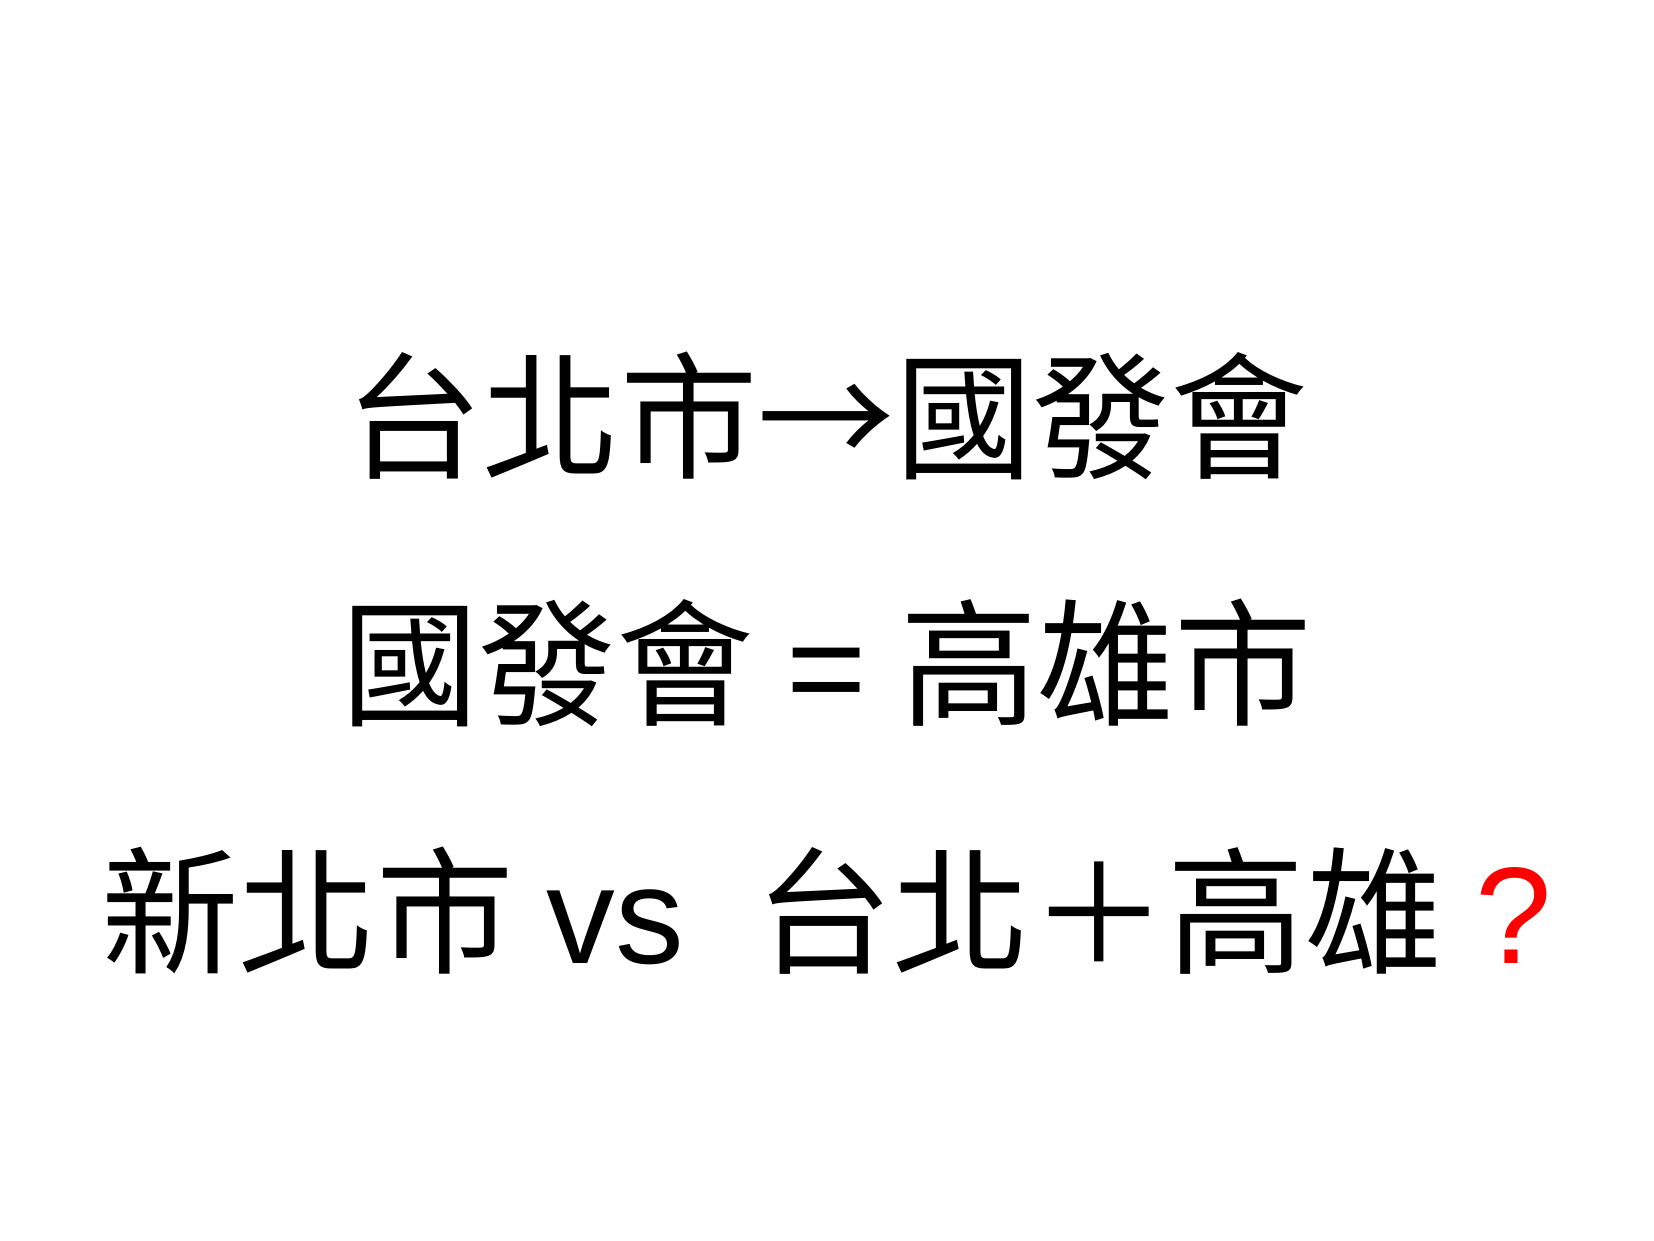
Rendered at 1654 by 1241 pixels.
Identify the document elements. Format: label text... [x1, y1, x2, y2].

title 台北市→國發會 國發會=高雄市 新北市vs 台北＋高雄? [82, 296, 1571, 943]
